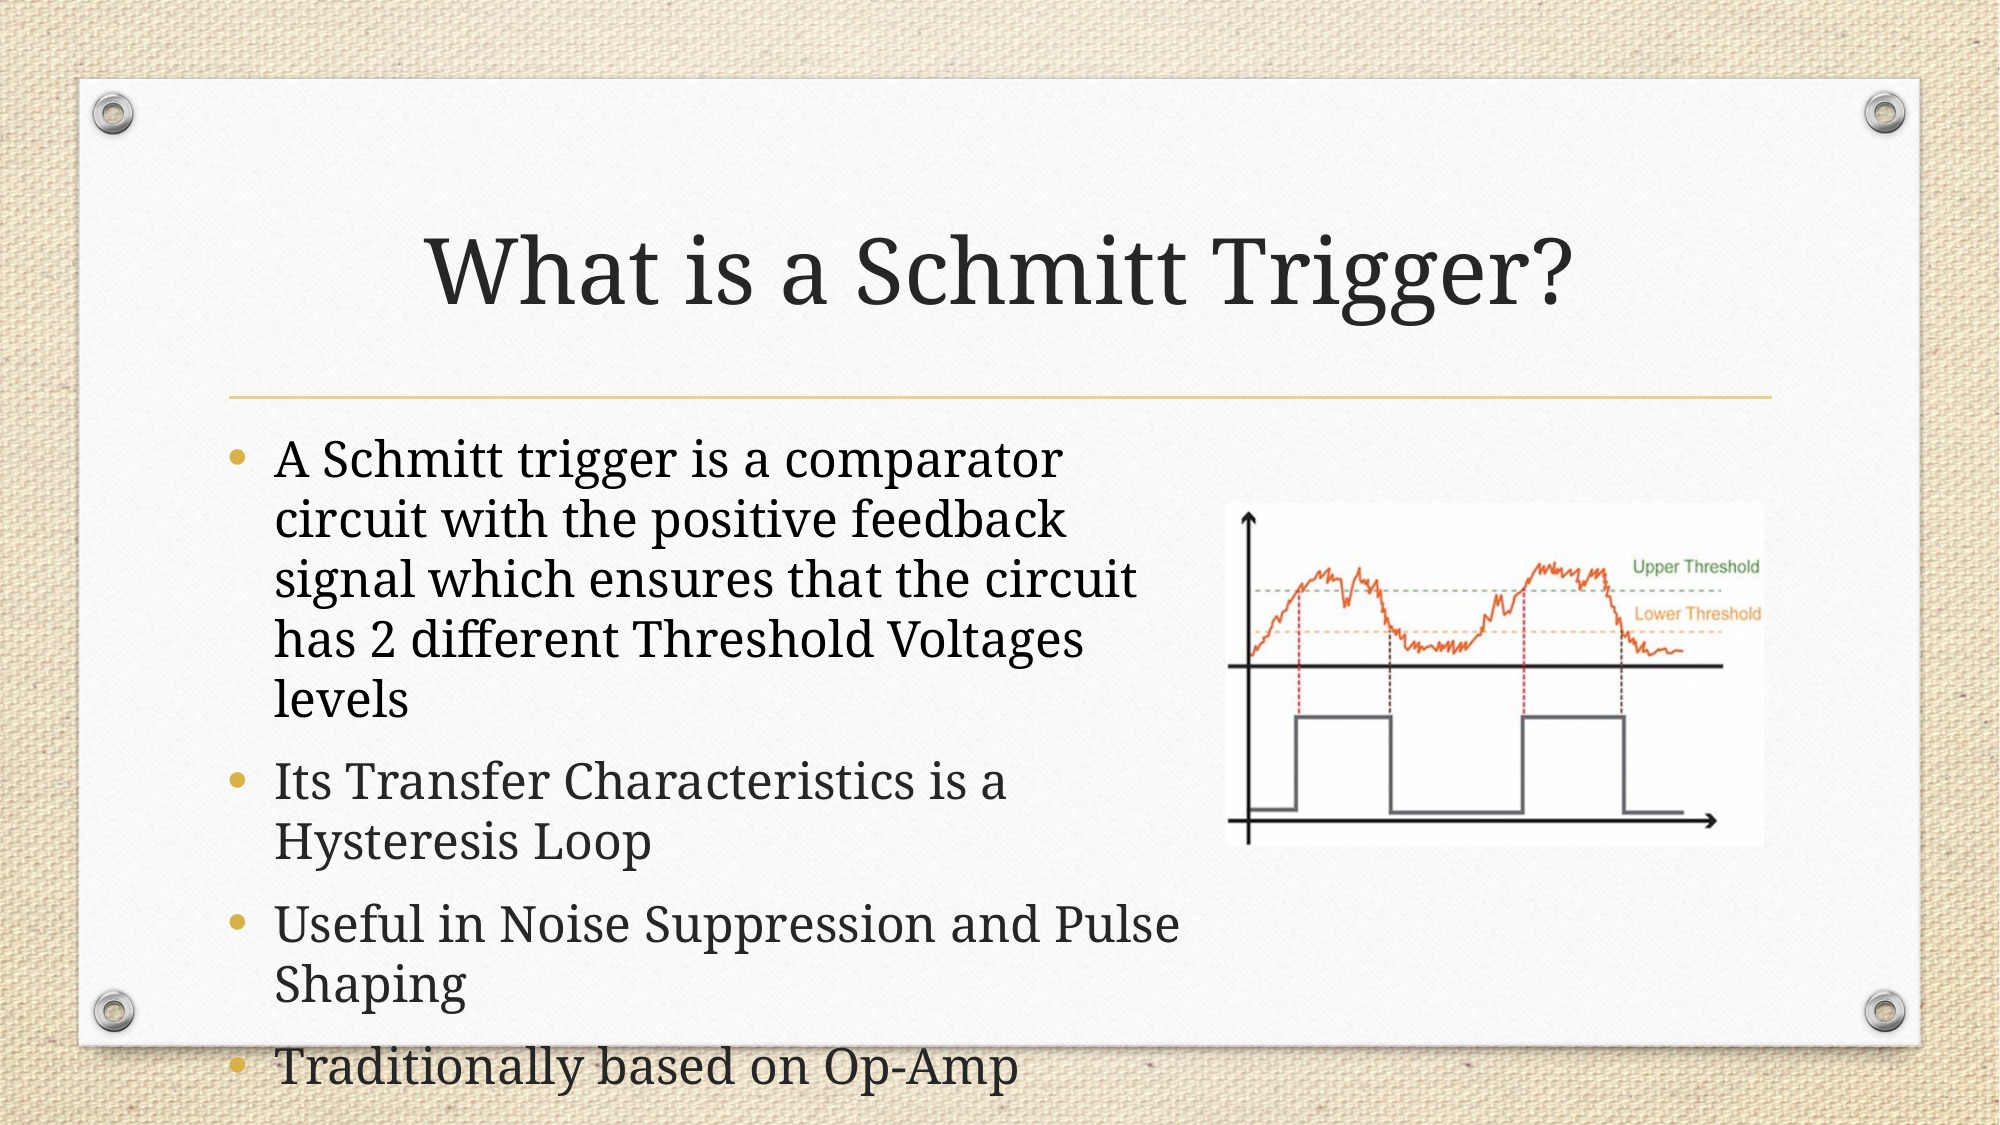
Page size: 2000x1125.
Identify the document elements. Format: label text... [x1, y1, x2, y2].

title What is a Schmitt Trigger? [212, 161, 1787, 375]
list A Schmitt trigger is a comparator circuit with the positive feedback signal which ensures that the circuit has 2 different Threshold Voltages levels Its Transfer Characteristics is a Hysteresis Loop Useful in Noise Suppression and Pulse Shaping Traditionally based on Op-Amp [212, 419, 1225, 964]
picture [0, 0, 2000, 1125]
